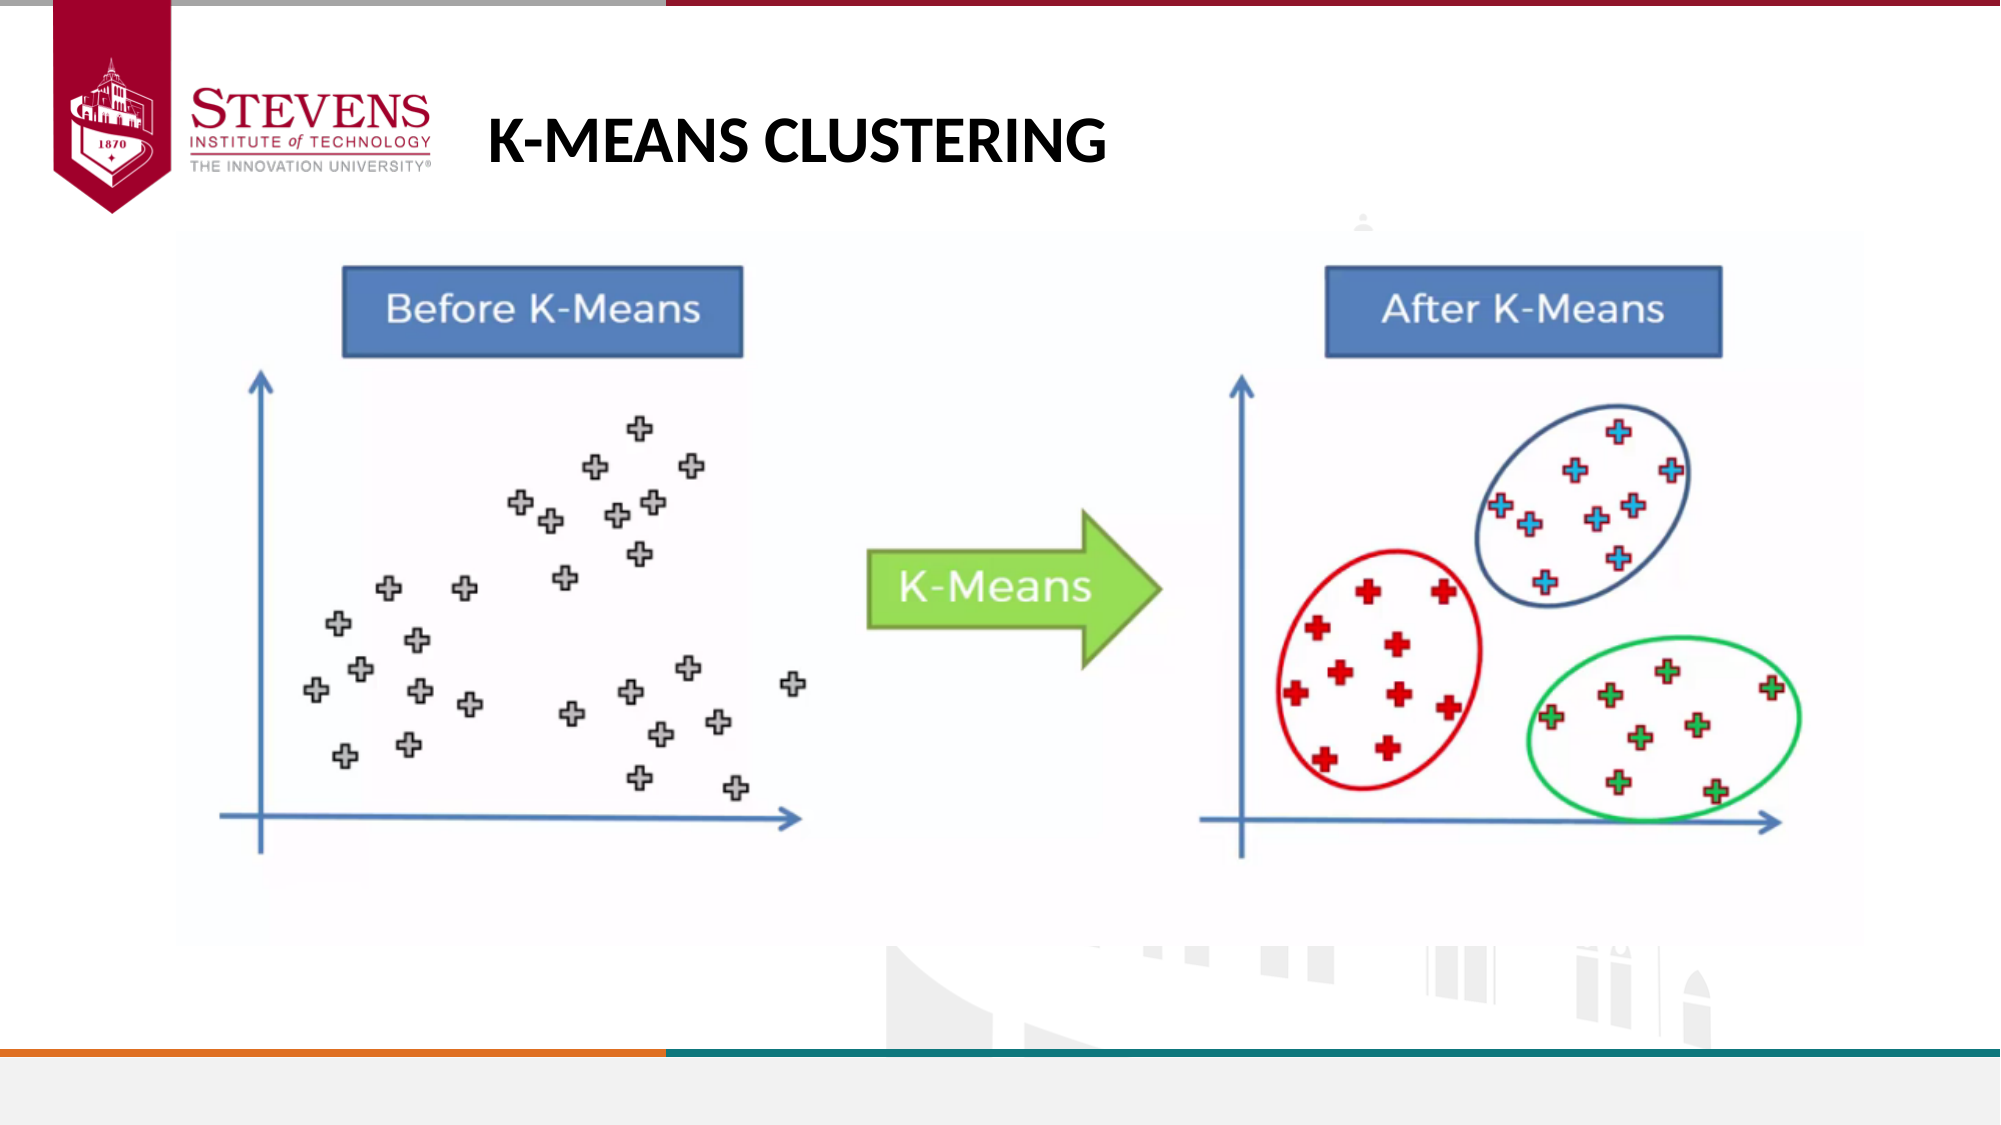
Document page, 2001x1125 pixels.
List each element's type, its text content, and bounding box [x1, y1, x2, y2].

text_box K-MEANS CLUSTERING [473, 87, 1909, 183]
picture [176, 191, 1864, 1049]
picture [53, 0, 431, 214]
